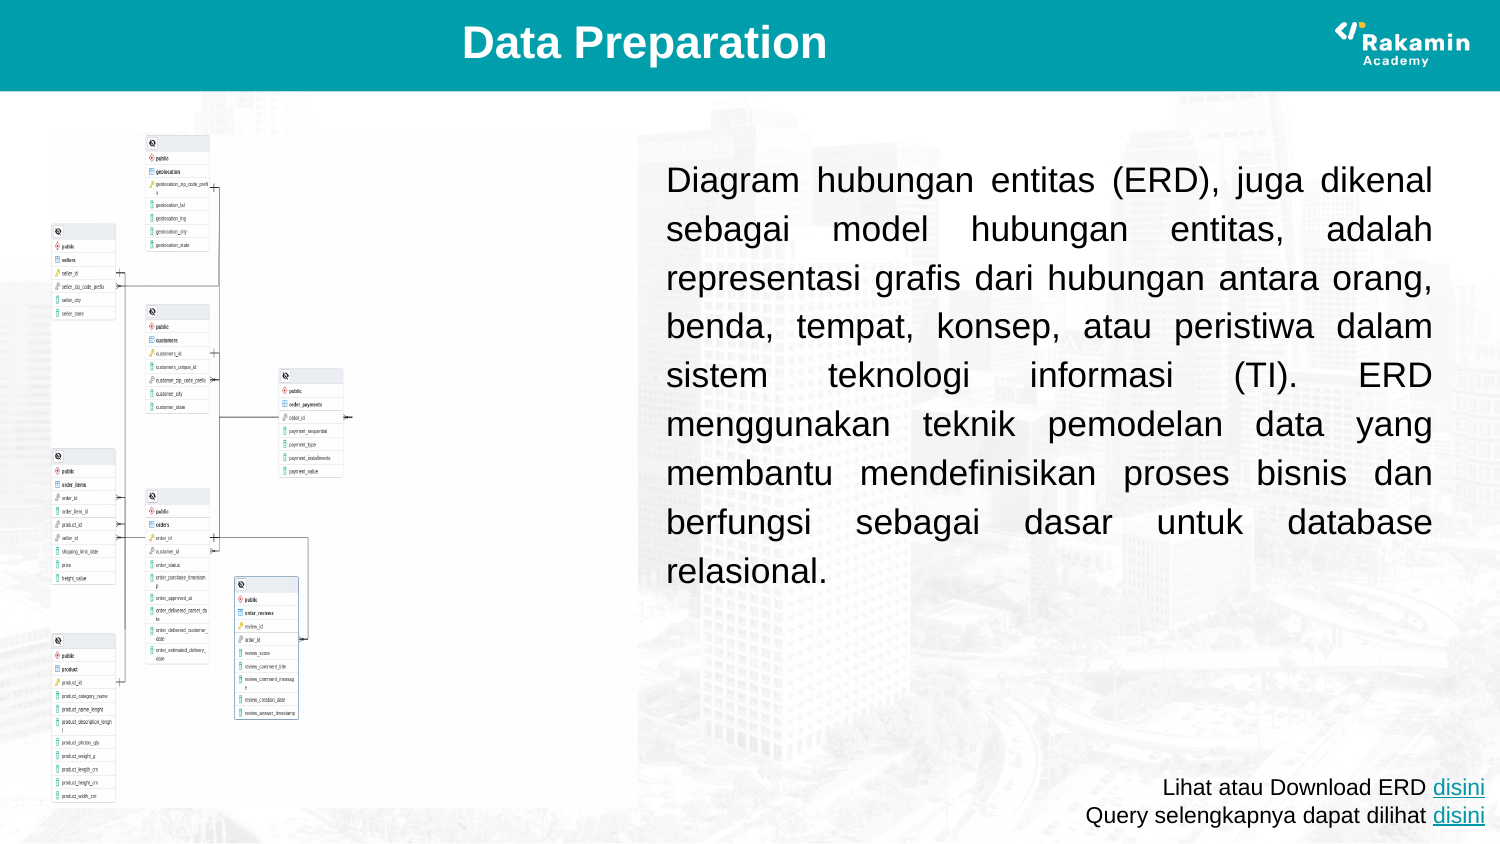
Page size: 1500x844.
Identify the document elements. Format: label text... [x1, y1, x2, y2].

picture [0, 0, 1500, 844]
text_box Lihat atau Download ERD disini Query selengkapnya dapat dilihat disini [763, 757, 1500, 843]
list Diagram hubungan entitas (ERD), juga dikenal sebagai model hubungan entitas, adalah representasi grafis dari hubungan antara orang, benda, tempat, konsep, atau peristiwa dalam sistem teknologi informasi (TI). ERD menggunakan teknik pemodelan data yang membantu mendefinisikan proses bisnis dan berfungsi sebagai dasar untuk database relasional. [639, 135, 1449, 808]
text_box [675, 163, 1424, 227]
title Data Preparation [0, 0, 1291, 92]
